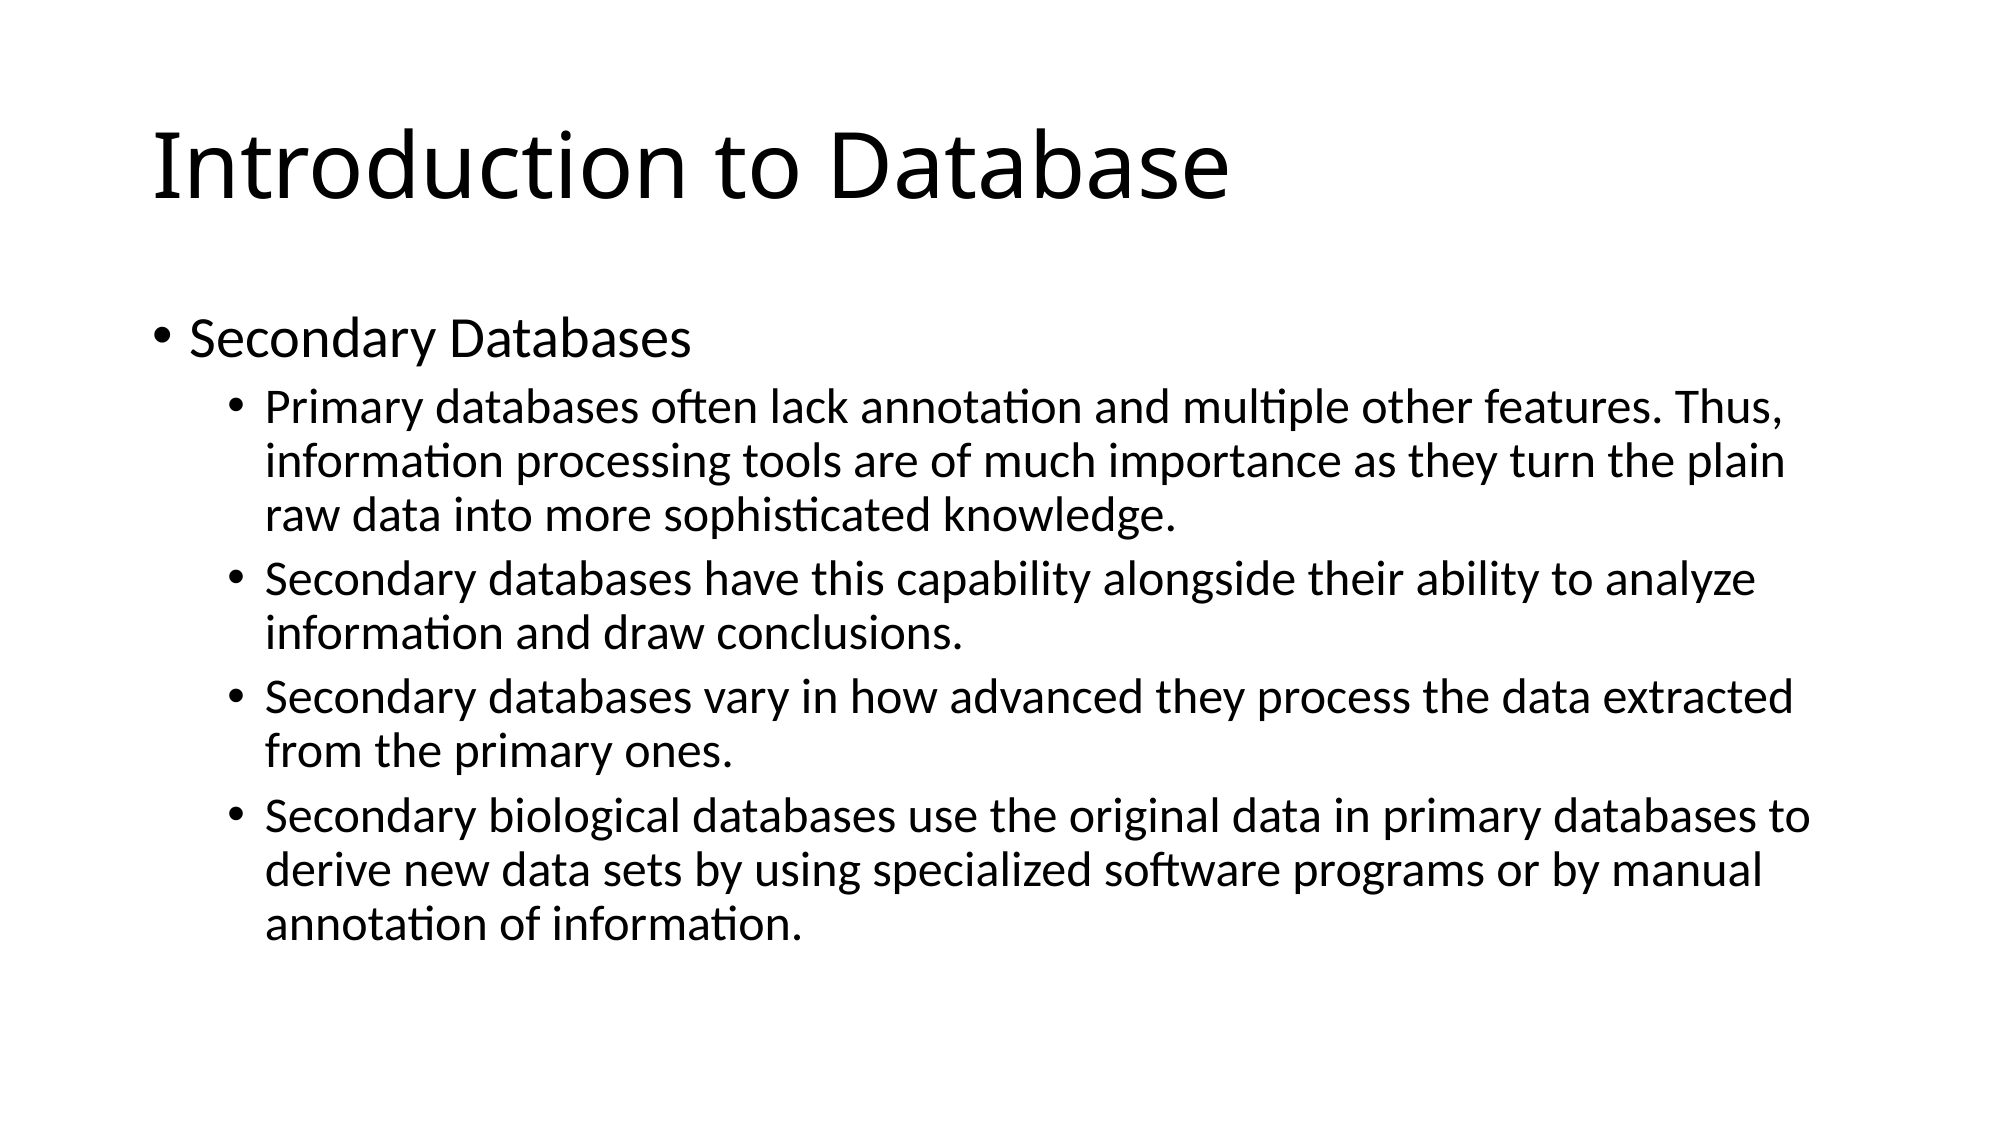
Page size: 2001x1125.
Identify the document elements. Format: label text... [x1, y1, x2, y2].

title Introduction to Database [137, 59, 1863, 278]
list Secondary Databases Primary databases often lack annotation and multiple other features. Thus, information processing tools are of much importance as they turn the plain raw data into more sophisticated knowledge. Secondary databases have this capability alongside their ability to analyze information and draw conclusions. Secondary databases vary in how advanced they process the data extracted from the primary ones. Secondary biological databases use the original data in primary databases to derive new data sets by using specialized software programs or by manual annotation of information. [137, 299, 1863, 1014]
